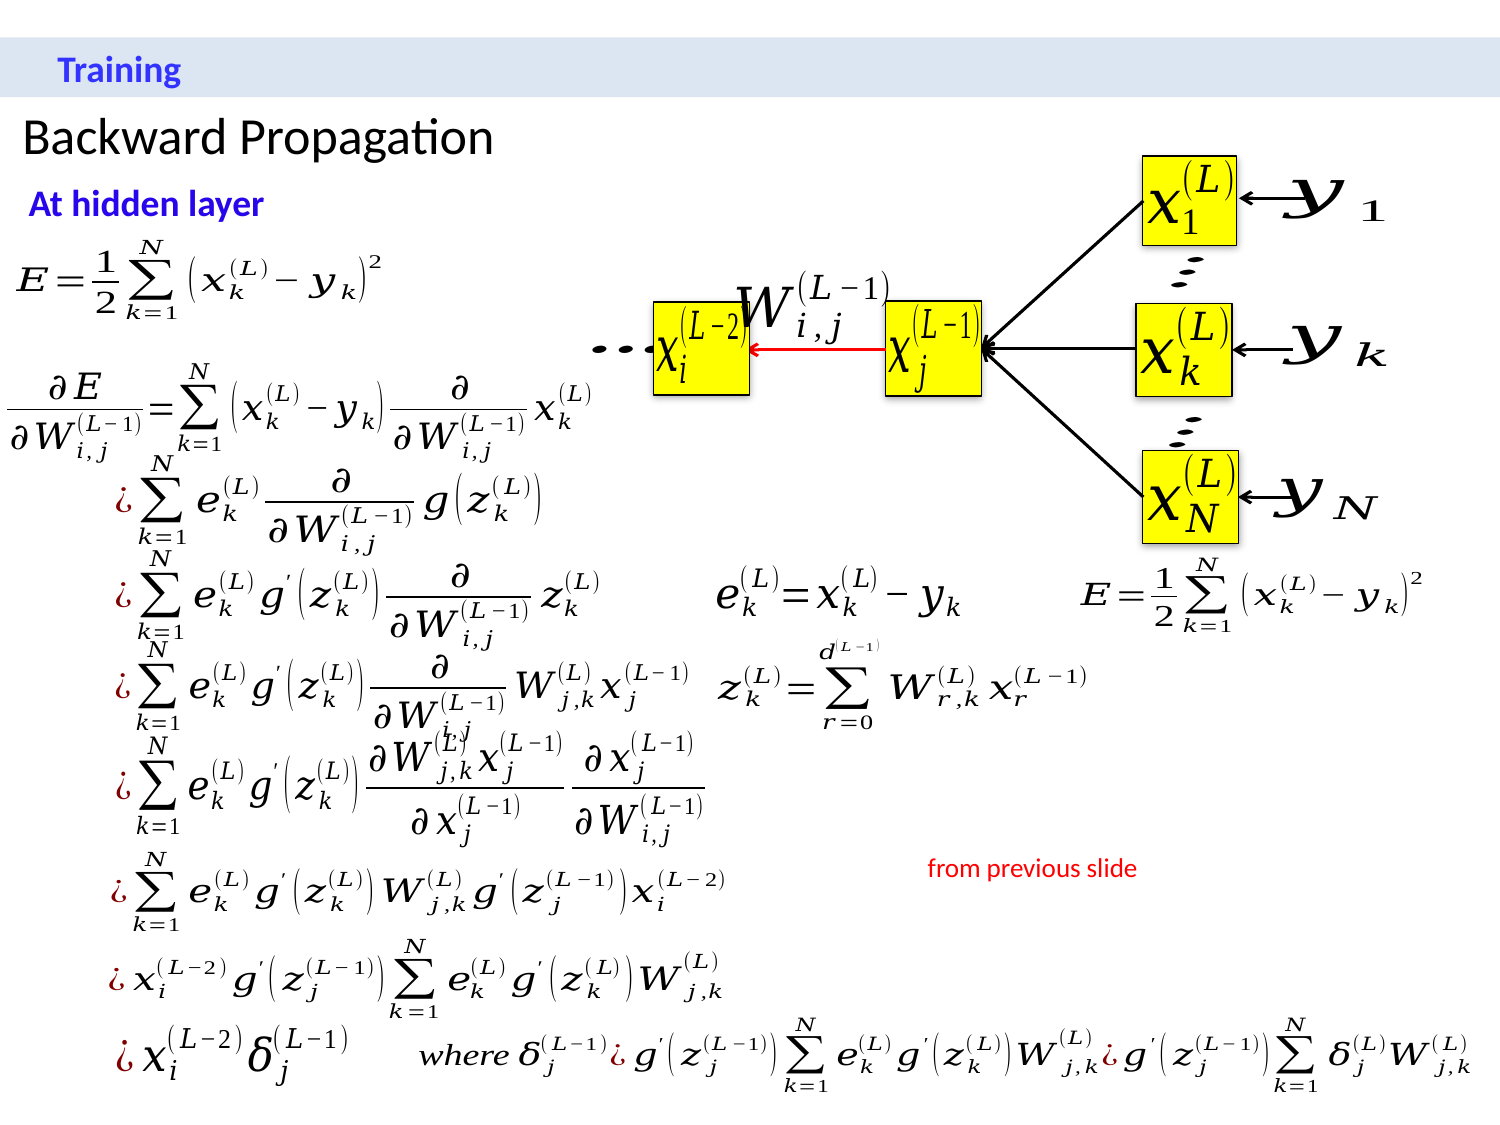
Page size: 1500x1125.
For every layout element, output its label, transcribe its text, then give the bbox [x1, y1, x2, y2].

text_box At hidden layer [13, 171, 333, 232]
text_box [653, 156, 1424, 734]
text_box Training [0, 37, 1500, 98]
text_box Backward Propagation [7, 98, 977, 173]
